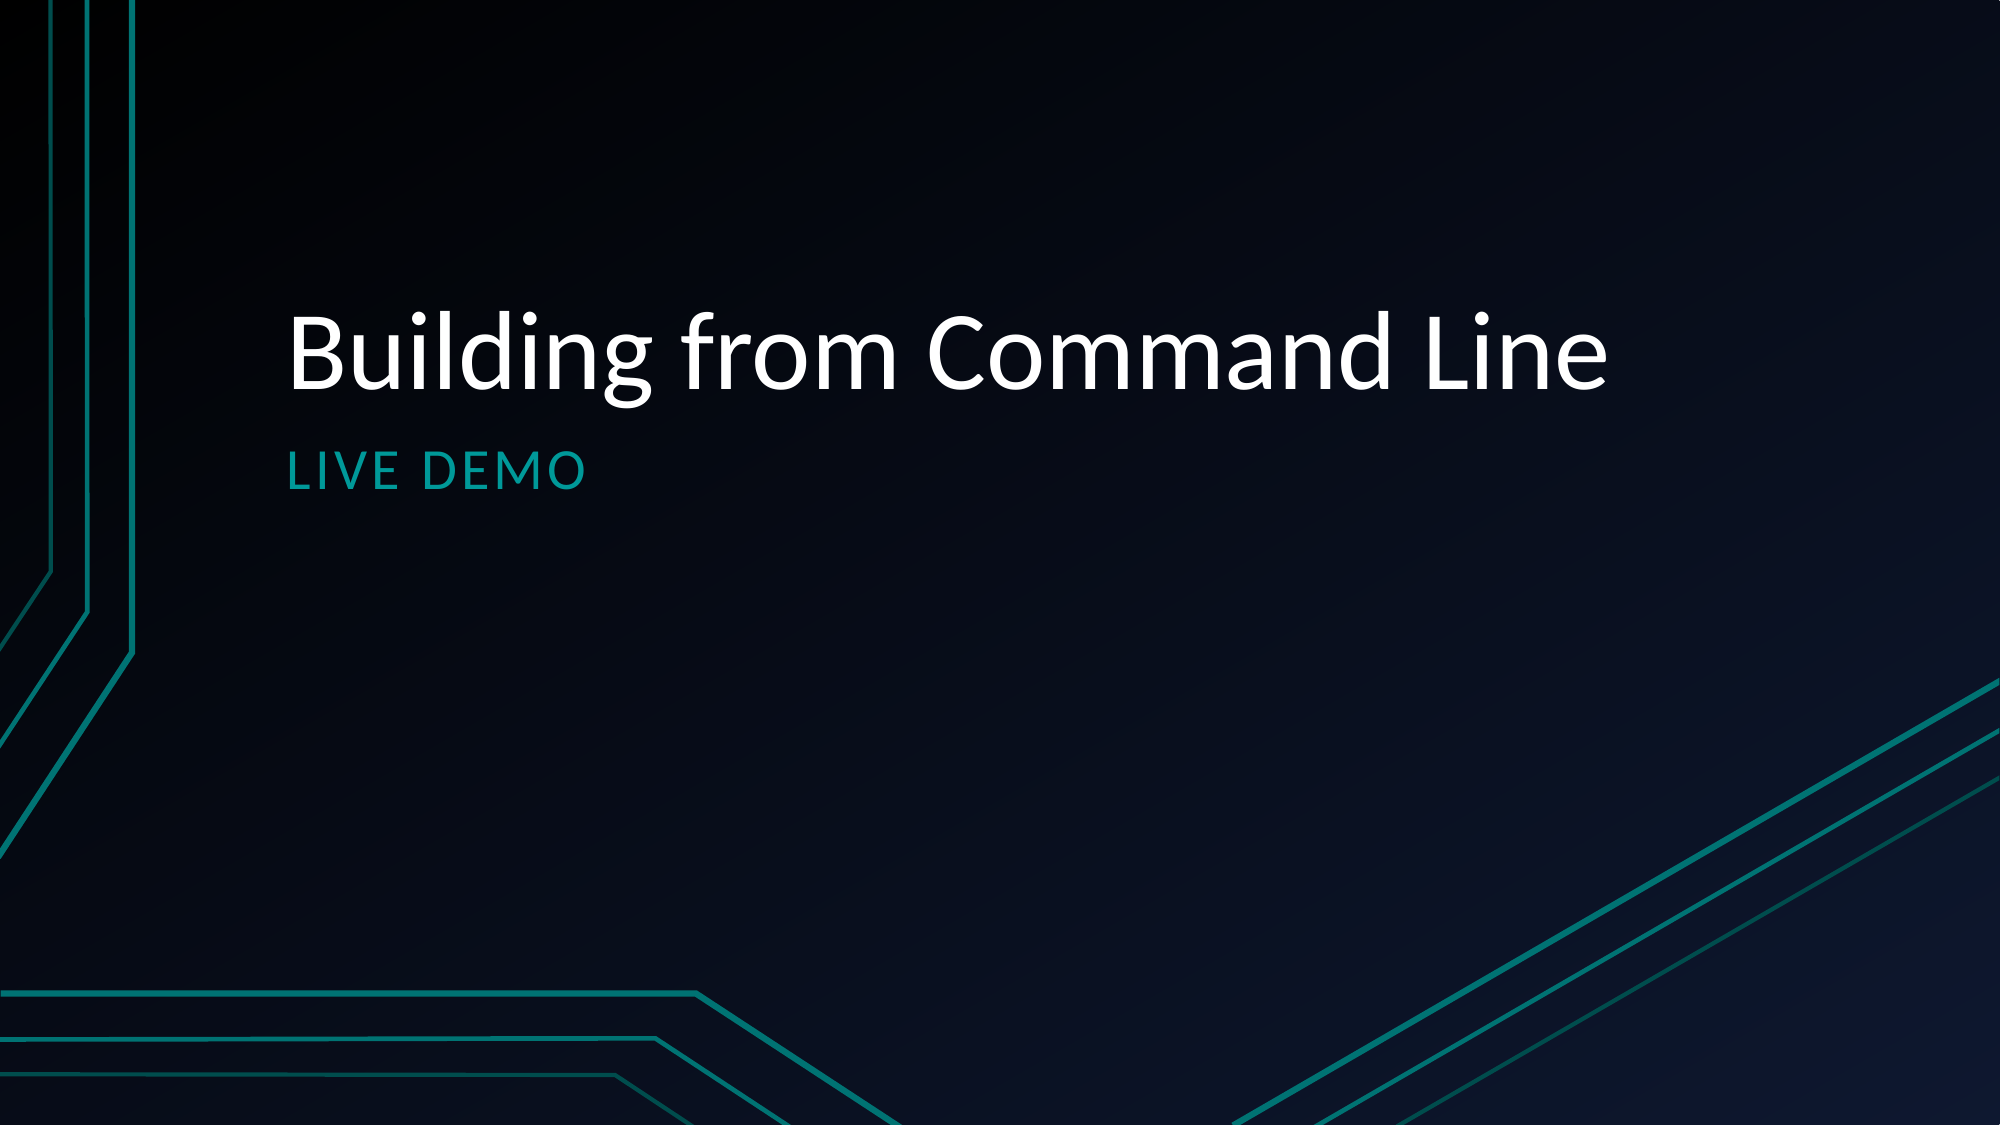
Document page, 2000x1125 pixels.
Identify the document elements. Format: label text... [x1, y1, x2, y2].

subtitle Live Demo [266, 429, 1700, 717]
title Building from Command Line [266, 95, 1700, 424]
